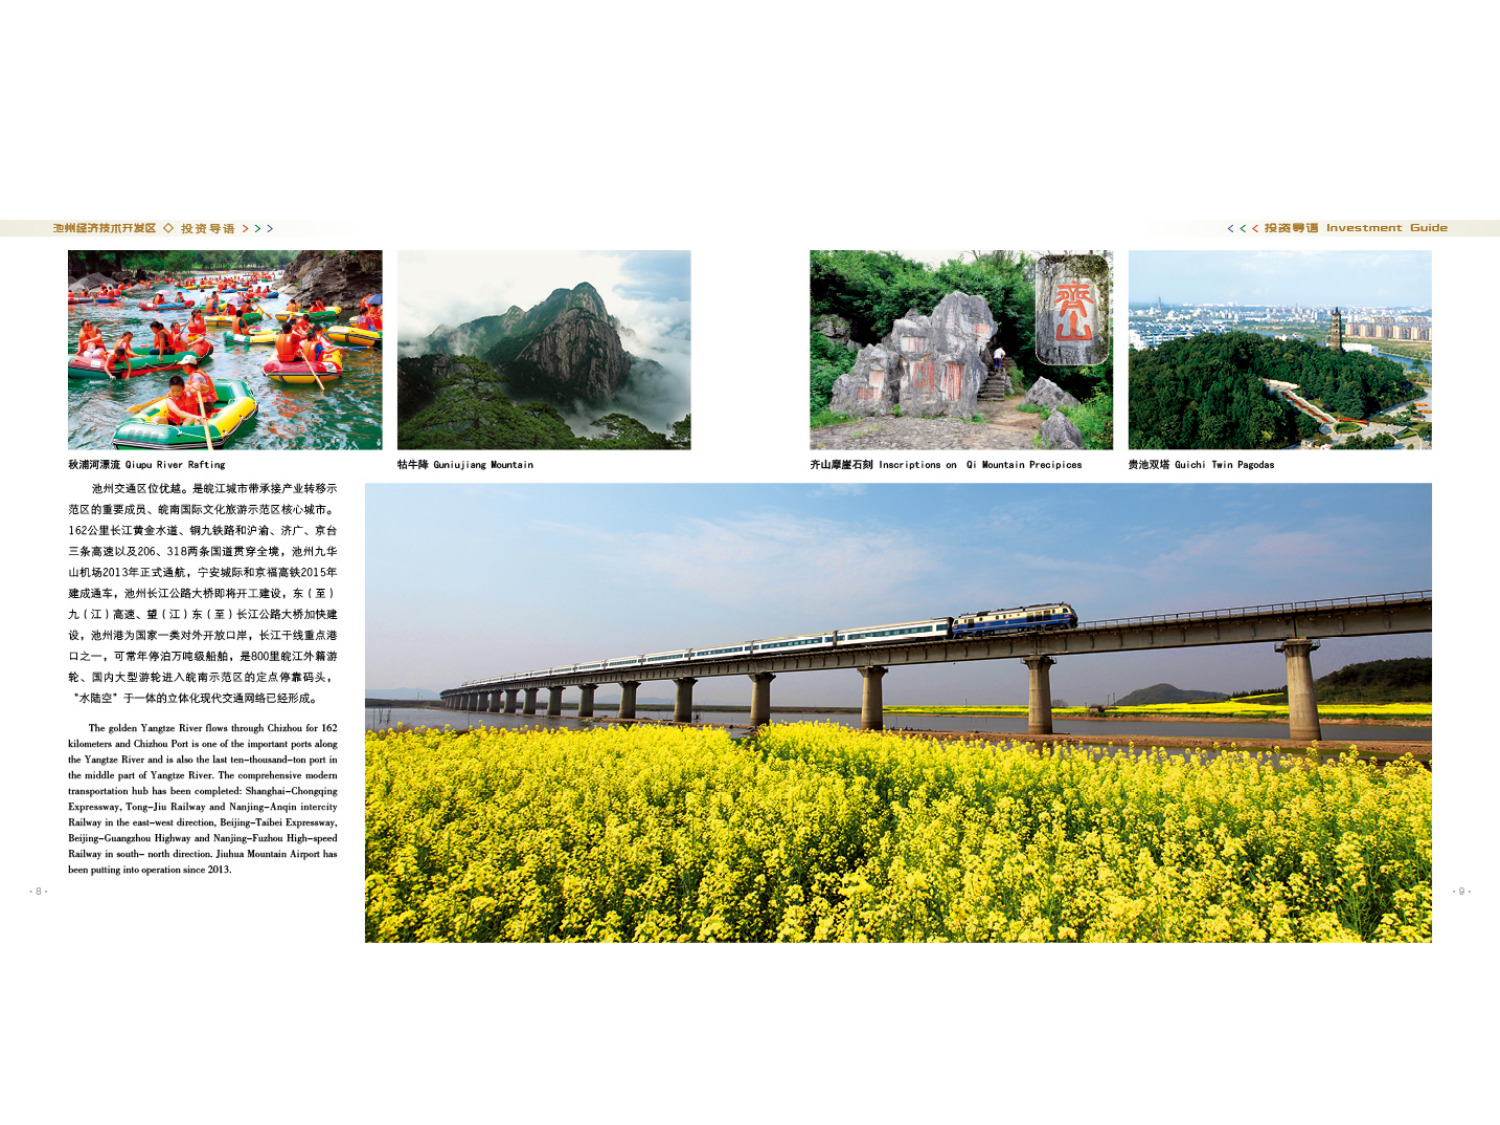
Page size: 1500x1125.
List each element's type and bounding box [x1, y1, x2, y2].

picture [0, 182, 1500, 943]
